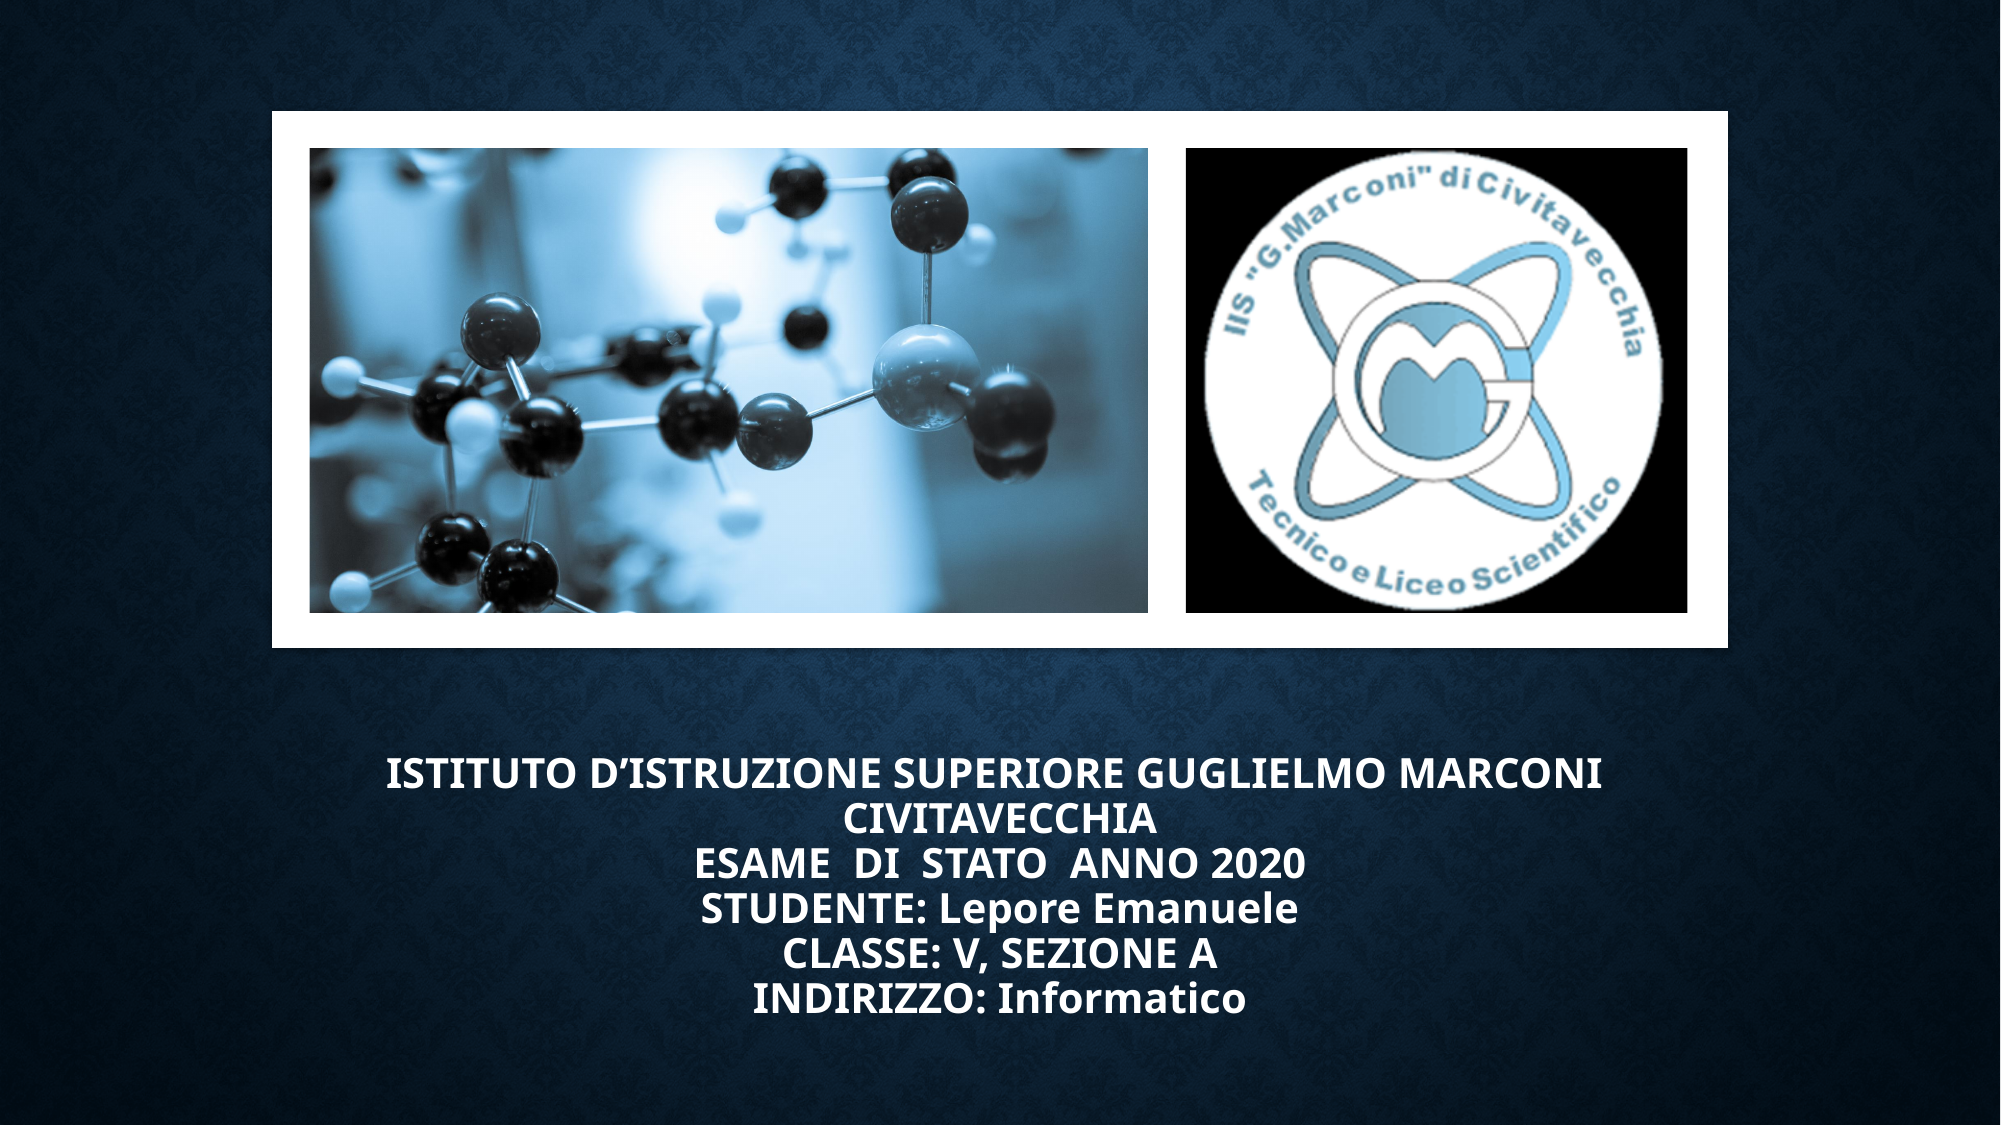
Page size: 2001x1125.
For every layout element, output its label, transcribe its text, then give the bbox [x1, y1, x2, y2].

title ISTITUTO D’ISTRUZIONE SUPERIORE GUGLIELMO MARCONI ​ CIVITAVECCHIA​ ESAME DI STATO ANNO 2020​ STUDENTE: Lepore Emanuele​ CLASSE: V, SEZIONE A INDIRIZZO: Informatico [139, 690, 1861, 1081]
picture [309, 148, 1149, 613]
text_box [0, 0, 2000, 1125]
text_box [287, 126, 1713, 633]
picture [1185, 148, 1688, 613]
